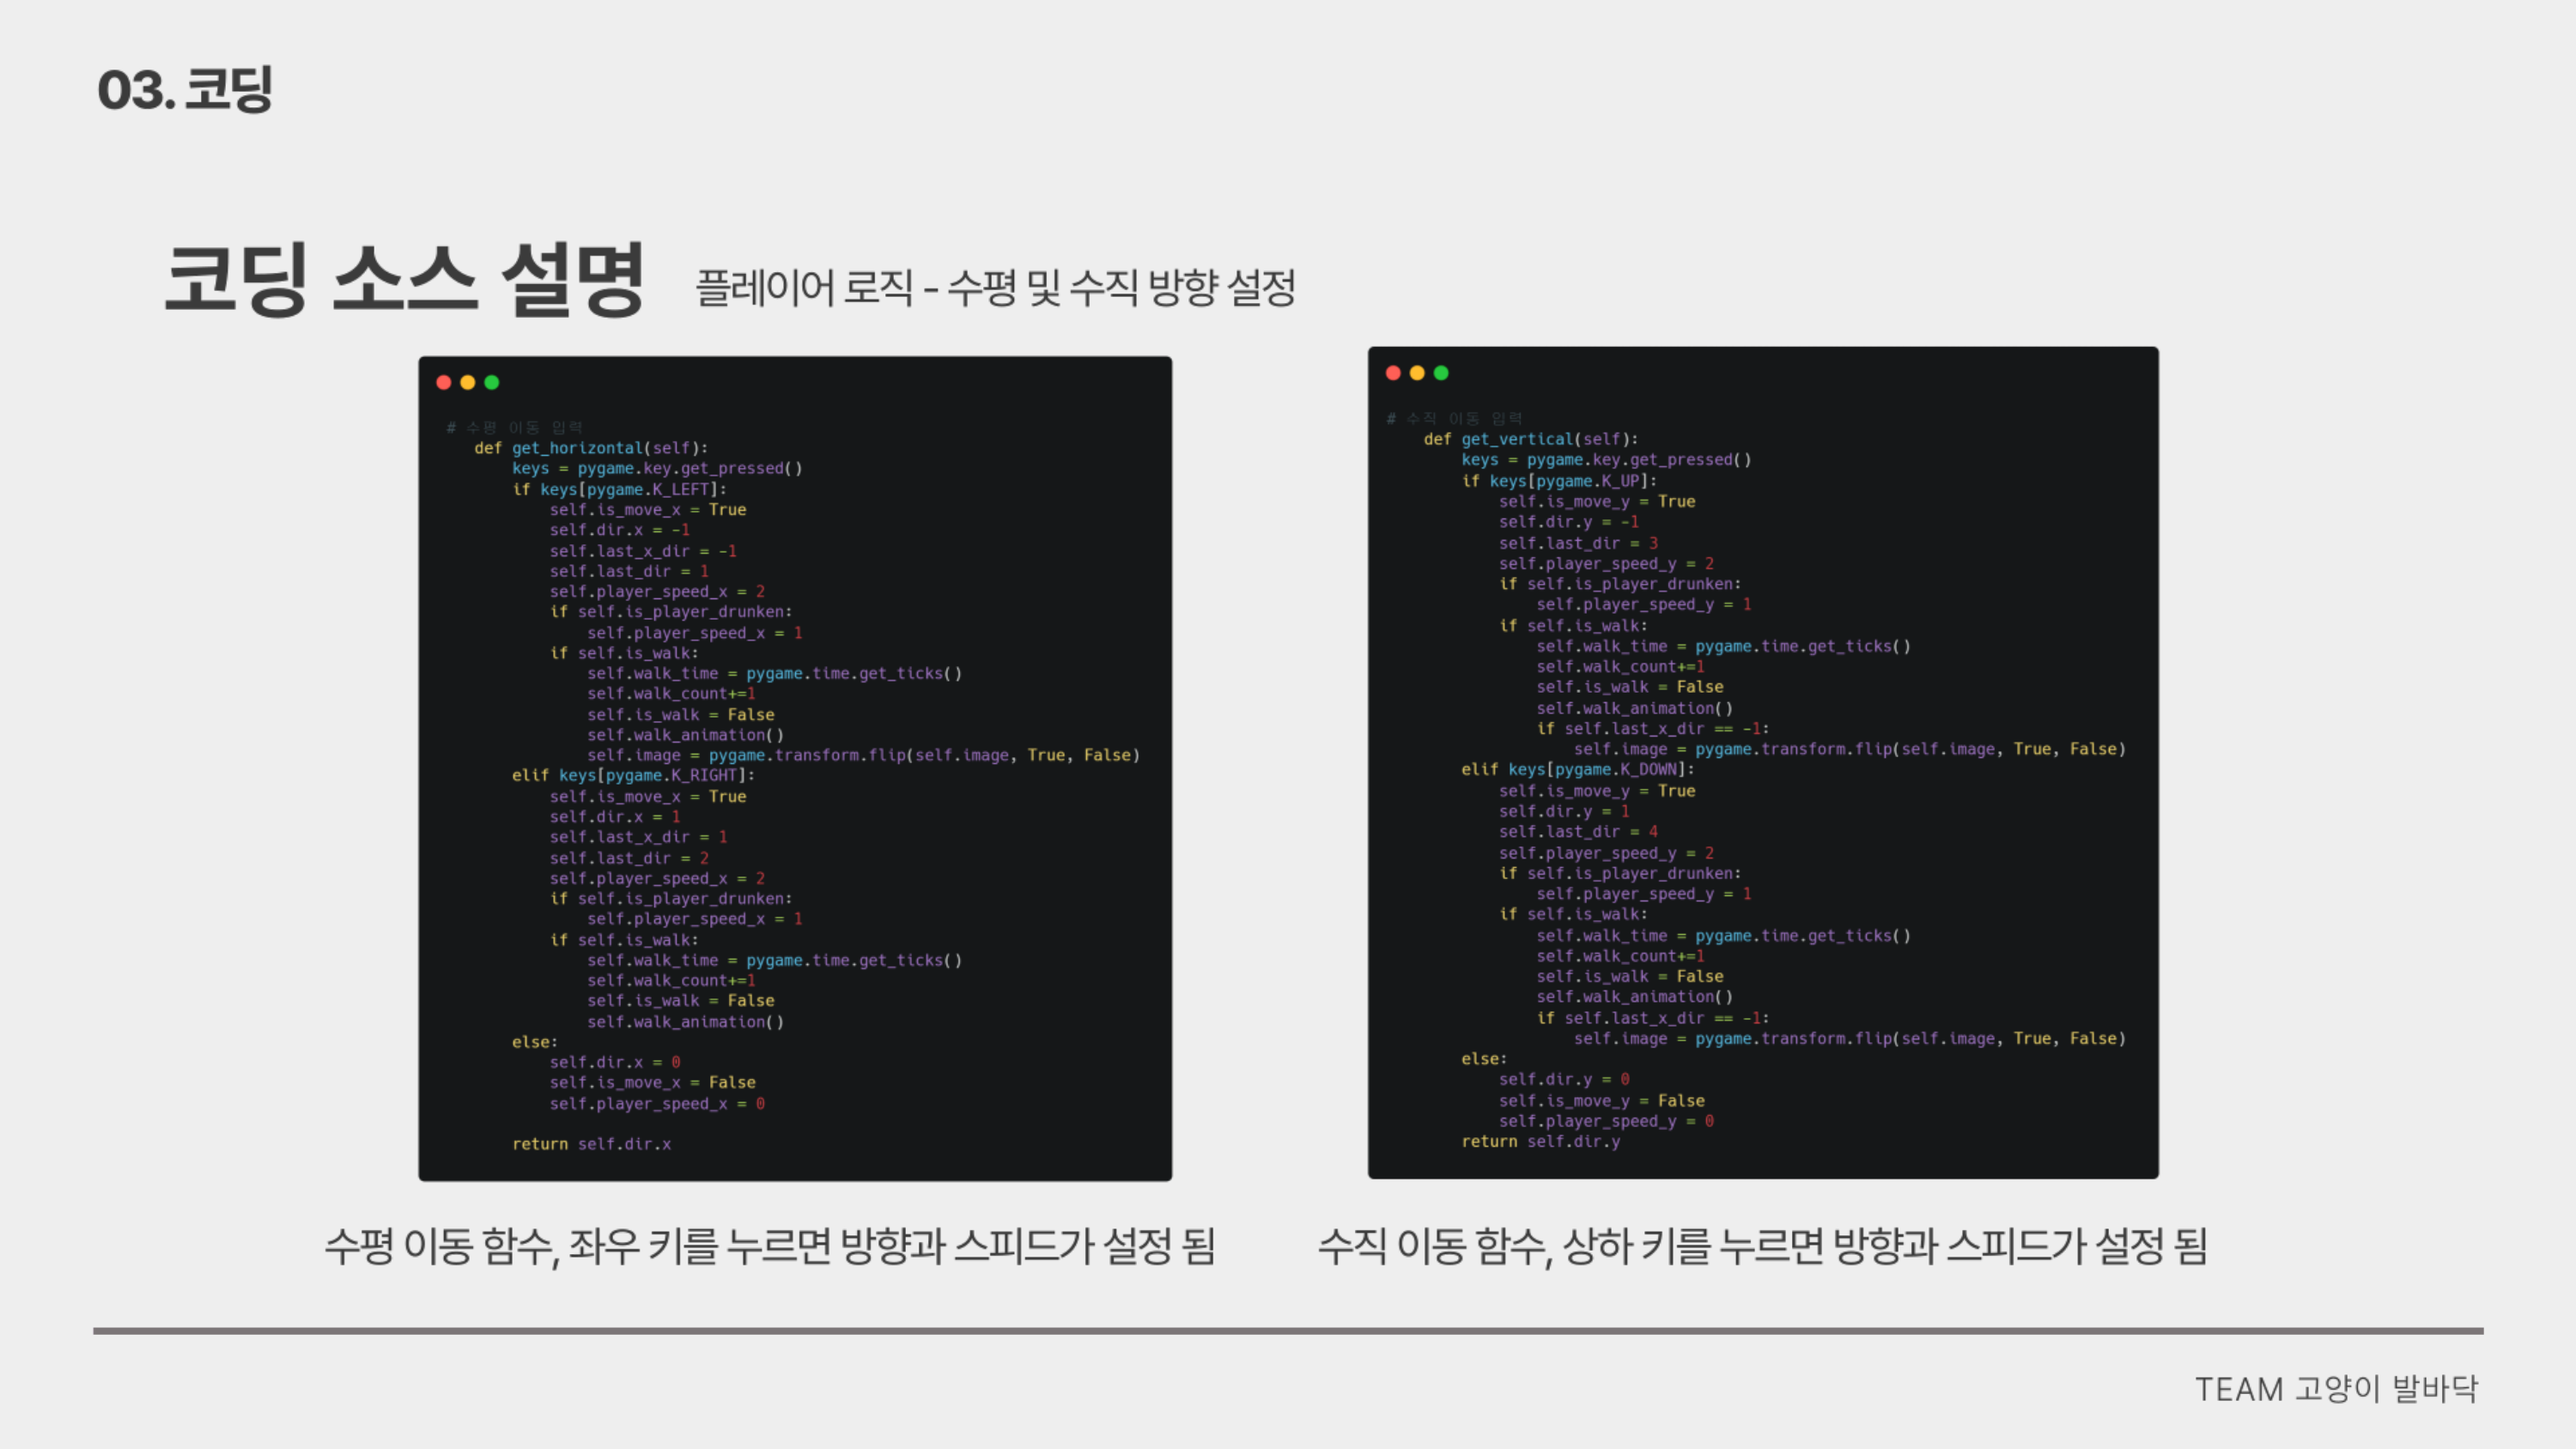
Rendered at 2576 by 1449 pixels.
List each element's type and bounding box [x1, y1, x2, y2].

picture [88, 45, 297, 147]
picture [149, 207, 687, 371]
picture [2190, 1361, 2497, 1427]
picture [318, 1210, 1244, 1296]
picture [1311, 1210, 2228, 1296]
picture [688, 252, 1316, 340]
text_box [91, 1327, 2484, 1335]
text_box [1300, 280, 2226, 1247]
text_box [351, 289, 1239, 1210]
